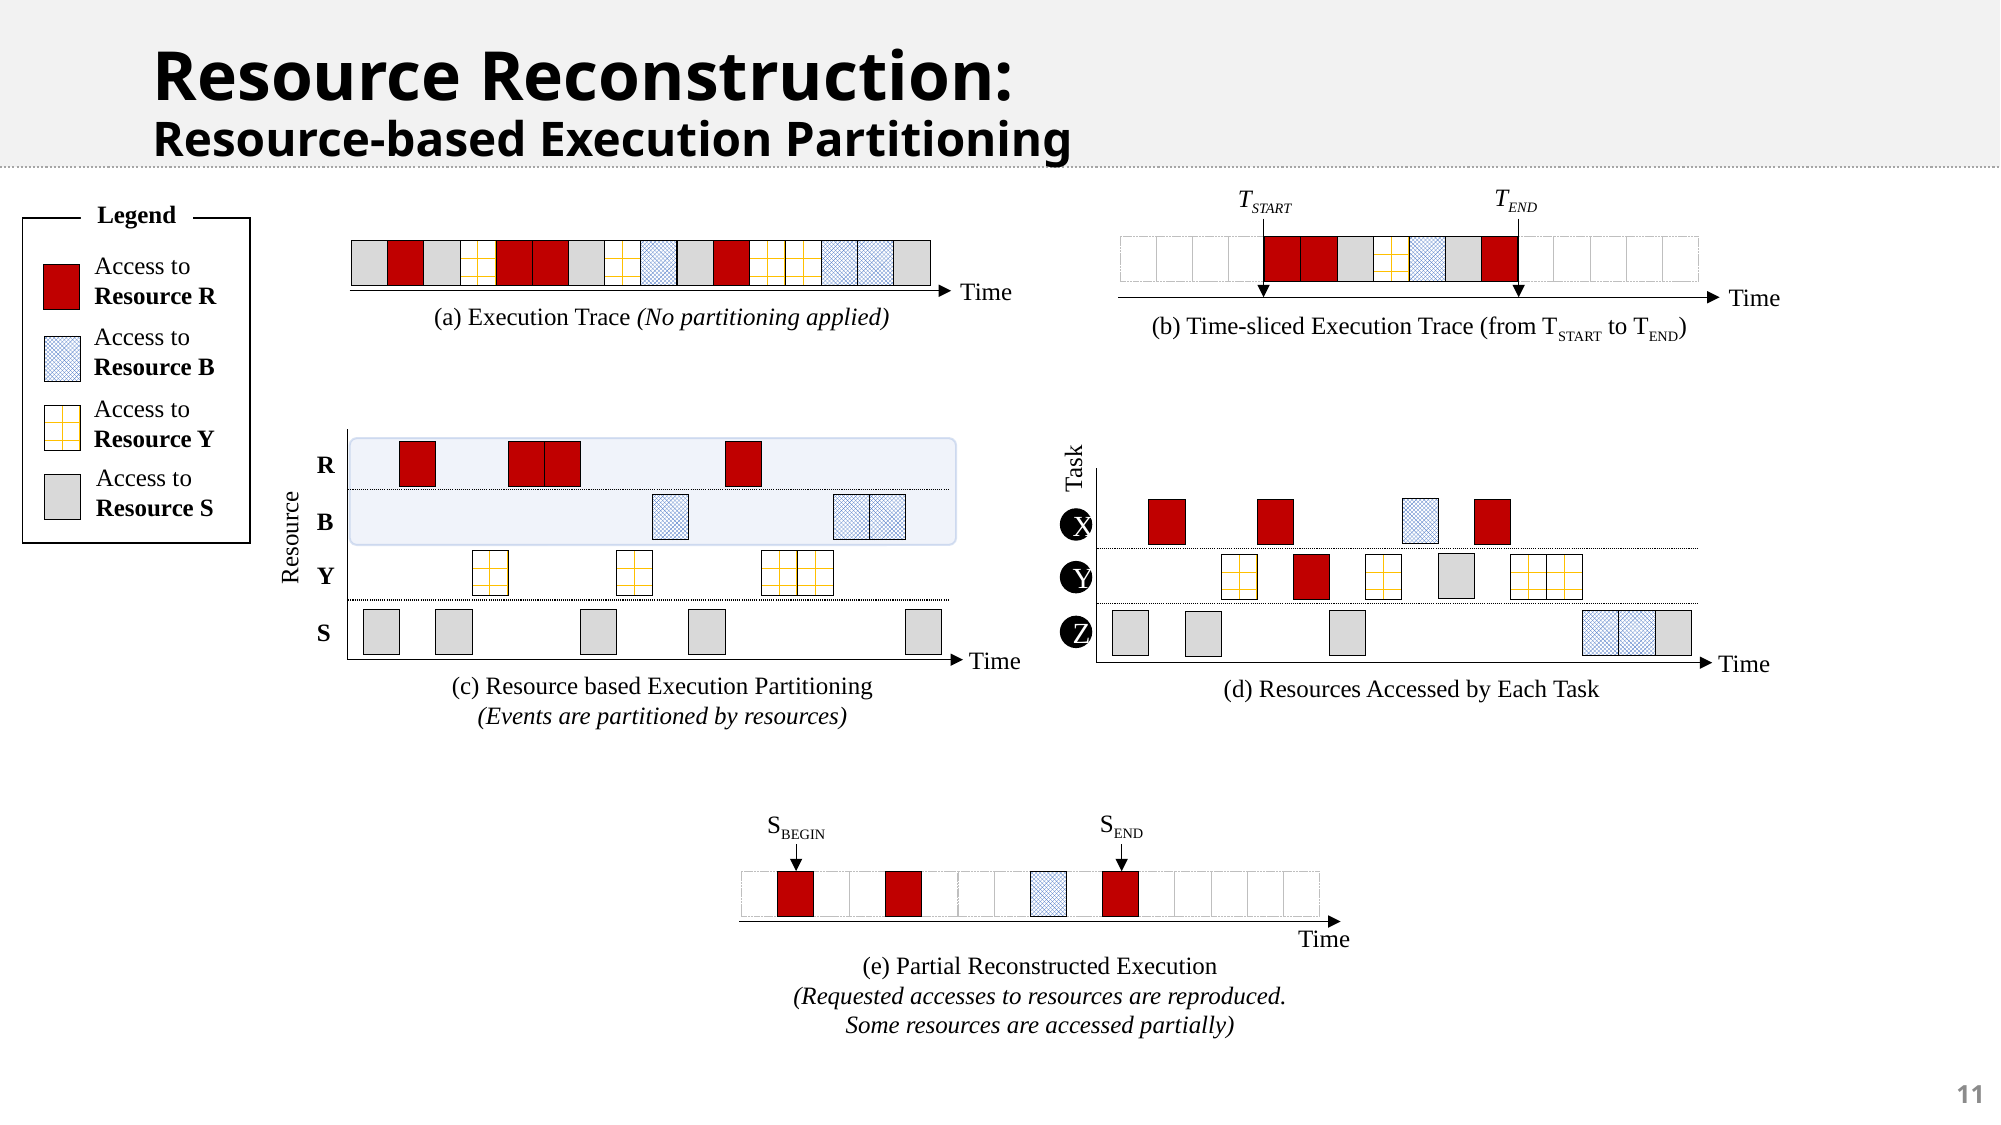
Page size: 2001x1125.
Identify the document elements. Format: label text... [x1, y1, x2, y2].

text_box [1337, 236, 1373, 282]
text_box [44, 336, 79, 382]
text_box [1365, 554, 1402, 600]
text_box [43, 264, 79, 310]
text_box [399, 441, 436, 487]
text_box [532, 240, 568, 286]
text_box [777, 871, 814, 917]
text_box [351, 240, 387, 286]
text_box [460, 240, 496, 286]
text_box SEND [1101, 805, 1142, 845]
text_box Time [954, 636, 1041, 682]
text_box Time [1703, 640, 1790, 685]
text_box (d) Resources Accessed by Each Task [1128, 665, 1696, 711]
text_box [1662, 236, 1699, 282]
text_box [544, 441, 581, 487]
text_box [1546, 554, 1583, 600]
text_box Access to Resource B [79, 312, 253, 385]
text_box [1329, 610, 1366, 656]
text_box Task [1049, 423, 1095, 507]
text_box (e) Partial Reconstructed Execution (Requested accesses to resources are reproduced. Some resources are accessed partially) [756, 941, 1324, 1047]
text_box [616, 550, 653, 596]
text_box [833, 494, 869, 540]
text_box [1293, 554, 1330, 600]
text_box TEND [1496, 178, 1536, 219]
text_box [1264, 236, 1300, 282]
text_box Z [1058, 614, 1094, 650]
text_box [869, 494, 906, 540]
text_box [1112, 610, 1149, 656]
text_box [640, 240, 677, 286]
text_box Legend [80, 191, 193, 236]
text_box [1474, 499, 1511, 545]
text_box Access to Resource Y [79, 385, 253, 460]
text_box [1192, 236, 1228, 282]
text_box [423, 240, 460, 286]
text_box [994, 871, 1030, 917]
text_box [1373, 236, 1409, 282]
text_box [1257, 499, 1294, 545]
text_box [713, 240, 749, 286]
text_box [905, 609, 942, 655]
text_box [1030, 871, 1067, 917]
text_box S [302, 609, 347, 654]
text_box R [302, 441, 347, 487]
text_box Resource [265, 454, 311, 600]
text_box [580, 609, 617, 655]
text_box [44, 474, 81, 520]
text_box [1221, 554, 1258, 600]
text_box Y [302, 551, 347, 597]
text_box [435, 609, 473, 655]
text_box [893, 240, 931, 286]
text_box [1402, 498, 1439, 544]
text_box [857, 240, 893, 286]
text_box [1228, 236, 1263, 282]
text_box [1519, 236, 1553, 282]
text_box [922, 871, 958, 917]
text_box [1626, 236, 1662, 282]
text_box [785, 240, 821, 286]
text_box [604, 240, 640, 286]
text_box [1481, 236, 1518, 282]
text_box [363, 609, 400, 655]
text_box [1590, 236, 1626, 282]
text_box (a) Execution Trace (No partitioning applied) [378, 293, 946, 339]
text_box [761, 550, 797, 596]
text_box [1553, 236, 1590, 282]
text_box [1618, 610, 1655, 656]
text_box [688, 609, 726, 655]
text_box [821, 240, 857, 286]
text_box [1409, 236, 1445, 282]
text_box [1120, 236, 1156, 282]
text_box [348, 437, 958, 547]
text_box [958, 871, 994, 917]
text_box [1156, 236, 1192, 282]
text_box [1102, 871, 1139, 917]
text_box [1300, 236, 1337, 282]
text_box [568, 240, 604, 286]
text_box [472, 550, 509, 596]
text_box Time [1283, 915, 1574, 960]
text_box [797, 550, 834, 596]
text_box [22, 217, 251, 544]
text_box [814, 871, 849, 917]
text_box Y [1058, 559, 1094, 595]
text_box [1445, 236, 1481, 282]
text_box TSTART [1245, 179, 1285, 219]
text_box (c) Resource based Execution Partitioning (Events are partitioned by resources) [379, 662, 946, 738]
text_box SBEGIN [776, 805, 817, 846]
text_box [1067, 871, 1102, 917]
text_box B [302, 498, 347, 544]
text_box Access to Resource R [79, 242, 254, 317]
text_box [1185, 611, 1222, 657]
text_box [1510, 554, 1546, 600]
text_box Access to Resource S [81, 454, 259, 530]
text_box [496, 240, 532, 286]
text_box [1283, 871, 1320, 917]
text_box [849, 871, 885, 917]
text_box [1247, 871, 1283, 917]
text_box [508, 441, 544, 487]
text_box X [1058, 507, 1094, 542]
text_box [1174, 871, 1211, 917]
text_box [44, 405, 79, 451]
text_box [749, 240, 785, 286]
text_box [1655, 610, 1692, 656]
text_box [677, 240, 713, 286]
text_box [1148, 499, 1186, 545]
text_box (b) Time-sliced Execution Trace (from TSTART to TEND) [1107, 302, 1731, 352]
slide_number 11 [1713, 1065, 2000, 1125]
text_box [1438, 553, 1475, 599]
text_box [885, 871, 922, 917]
text_box [1211, 871, 1247, 917]
text_box [652, 494, 689, 540]
text_box Time [945, 268, 1048, 313]
text_box [1582, 610, 1618, 656]
text_box Time [1713, 273, 1816, 319]
title Resource Reconstruction: Resource-based Execution Partitioning [137, 34, 1863, 175]
text_box [1139, 871, 1174, 917]
text_box [741, 871, 777, 917]
text_box [725, 441, 762, 487]
text_box [387, 240, 423, 286]
